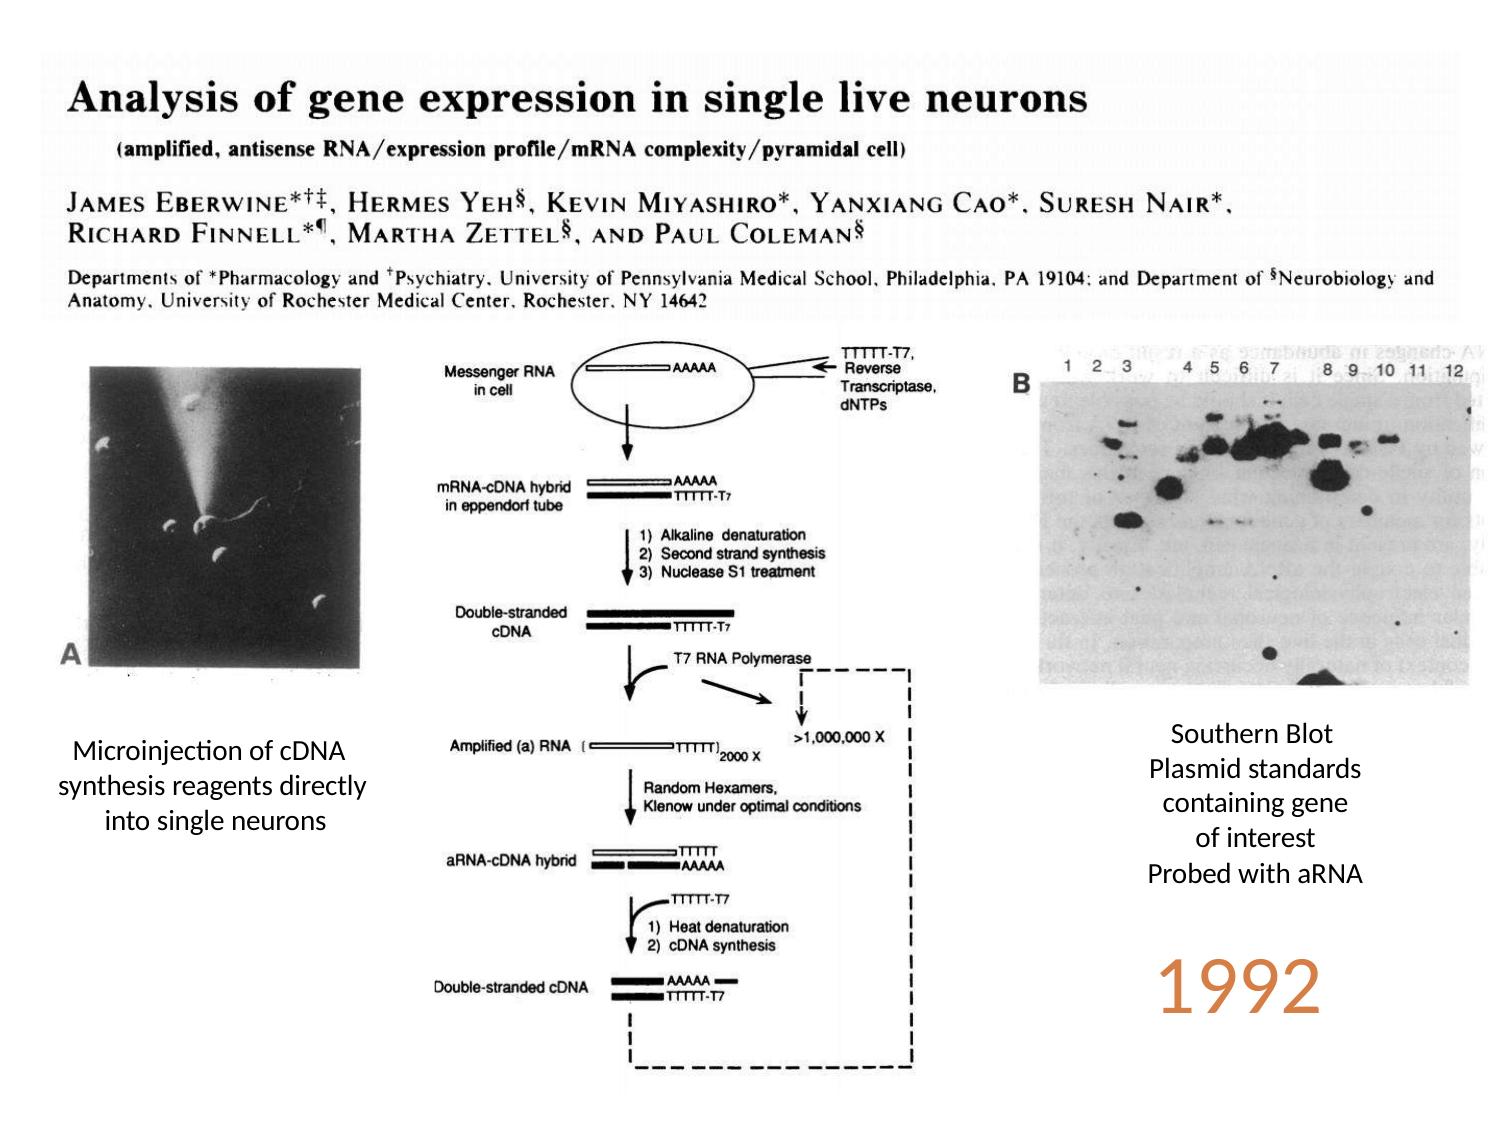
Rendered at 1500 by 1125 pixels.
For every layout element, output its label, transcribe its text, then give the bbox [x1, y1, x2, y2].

text_box [39, 52, 1461, 323]
text_box Microinjection of cDNA synthesis reagents directly into single neurons [53, 729, 371, 837]
text_box 1992 [1151, 927, 1326, 1030]
text_box [55, 365, 367, 685]
text_box Southern Blot Plasmid standards containing gene of interest Probed with aRNA [1094, 711, 1416, 889]
text_box [434, 322, 940, 1093]
text_box [1006, 345, 1488, 697]
